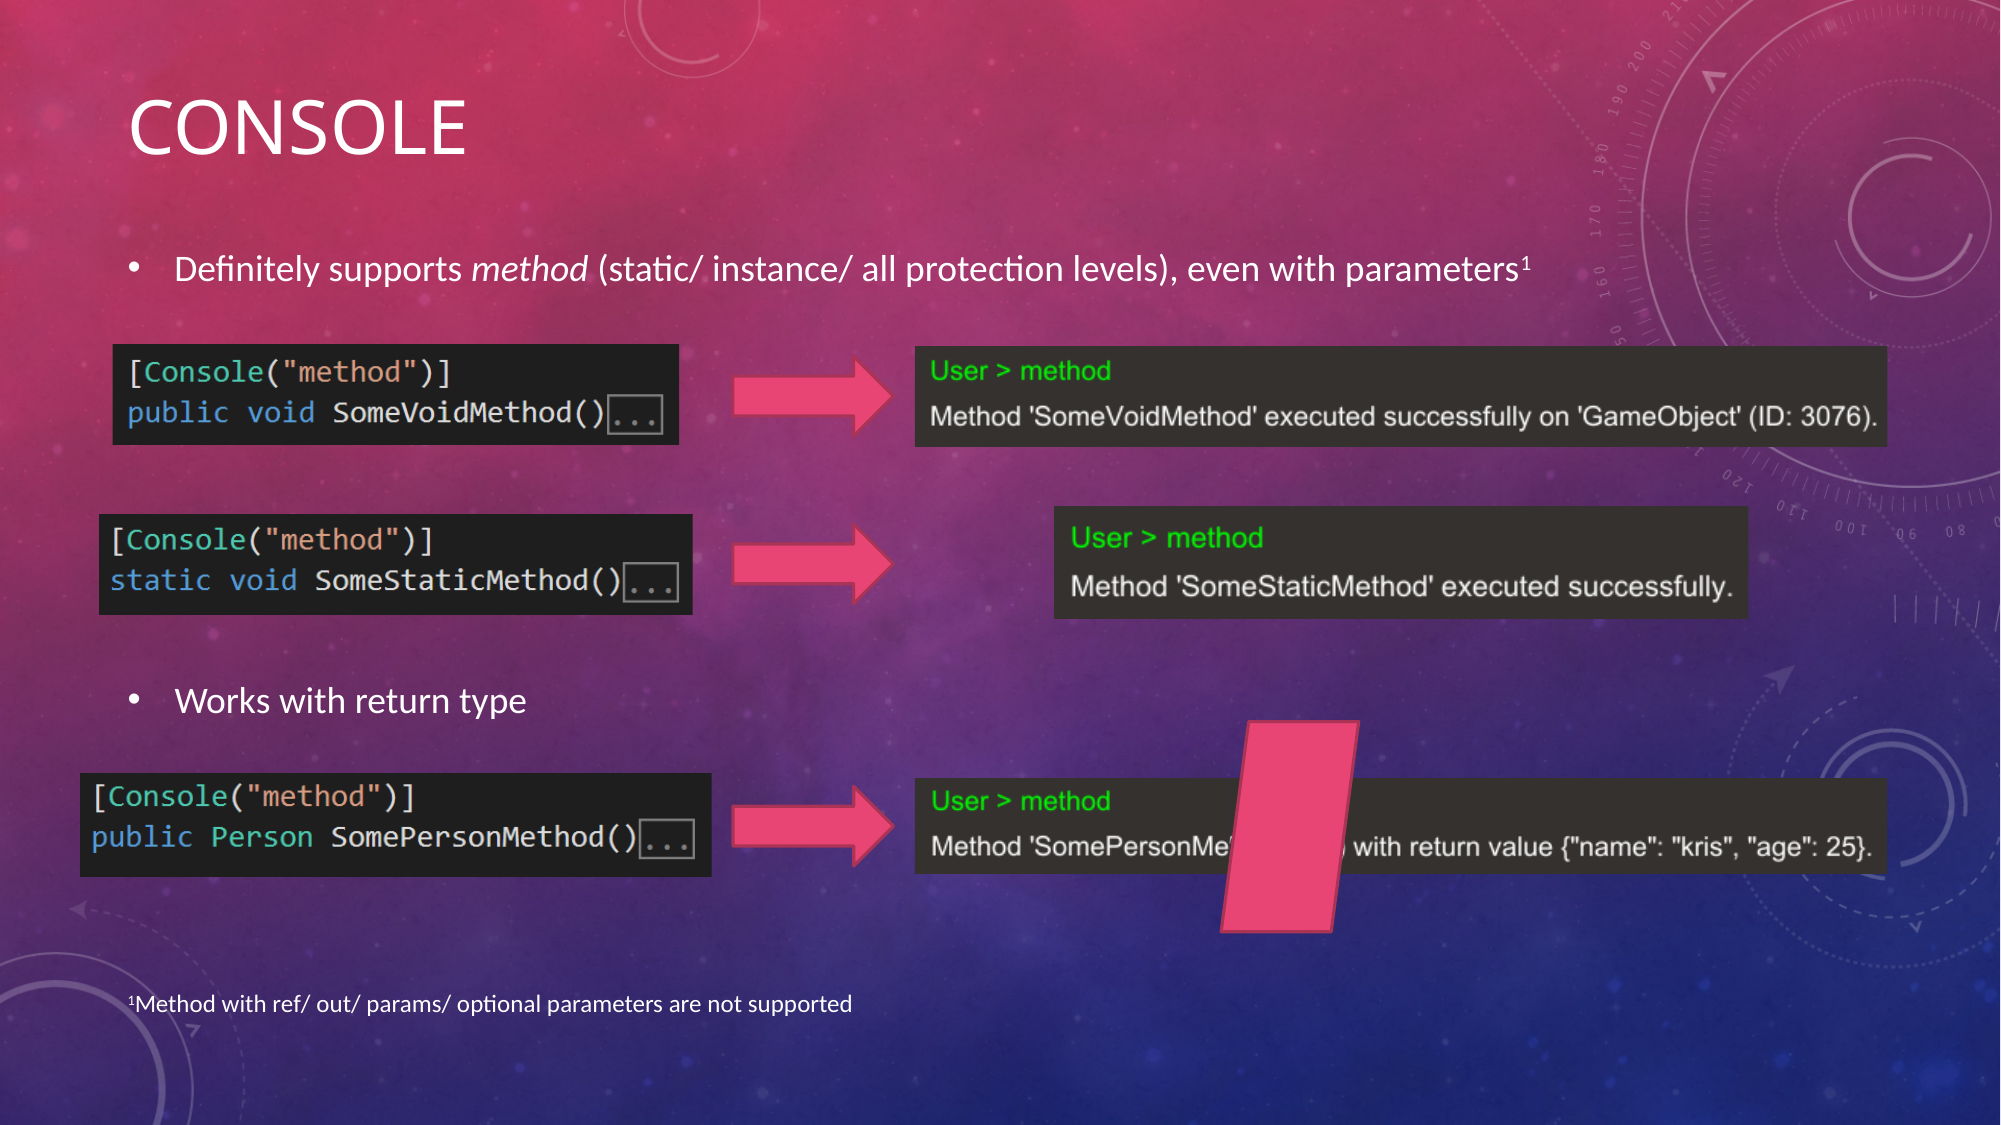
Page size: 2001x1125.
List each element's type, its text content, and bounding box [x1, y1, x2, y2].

text_box Works with return type [112, 668, 1775, 879]
text_box [731, 784, 895, 868]
text_box [1239, 720, 1361, 778]
picture [0, 0, 2001, 1125]
title Console [112, 33, 1775, 215]
list Definitely supports method (static/ instance/ all protection levels), even with parameters1 [112, 236, 1775, 447]
text_box [1219, 886, 1339, 934]
text_box [731, 354, 895, 438]
text_box 1Method with ref/ out/ params/ optional parameters are not supported [112, 979, 1775, 1098]
text_box [731, 522, 895, 606]
